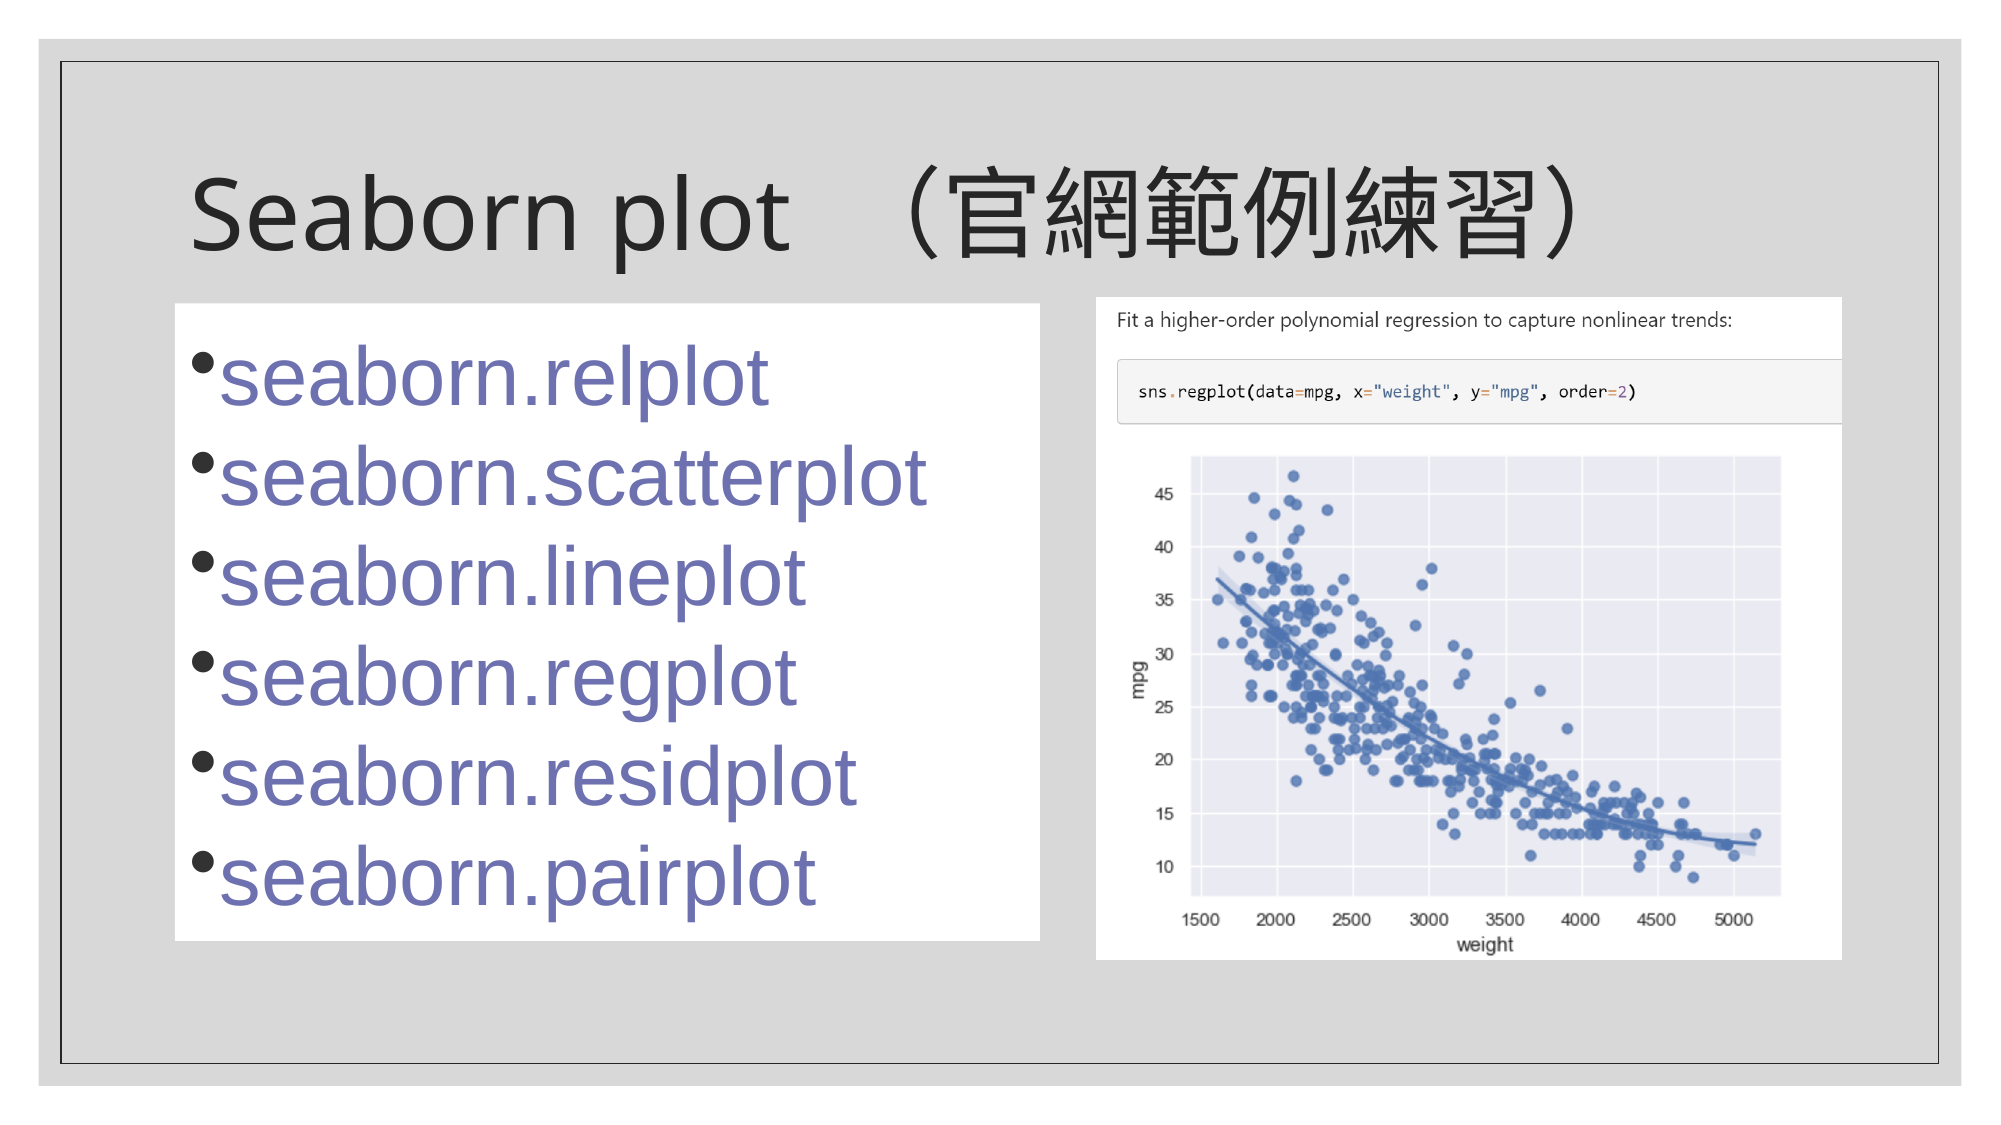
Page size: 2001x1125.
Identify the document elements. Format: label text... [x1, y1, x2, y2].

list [1096, 297, 1842, 960]
title Seaborn plot （官網範例練習） [174, 105, 1825, 331]
list seaborn.relplot seaborn.scatterplot seaborn.lineplot seaborn.regplot seaborn.residplot seaborn.pairplot [174, 303, 1040, 941]
